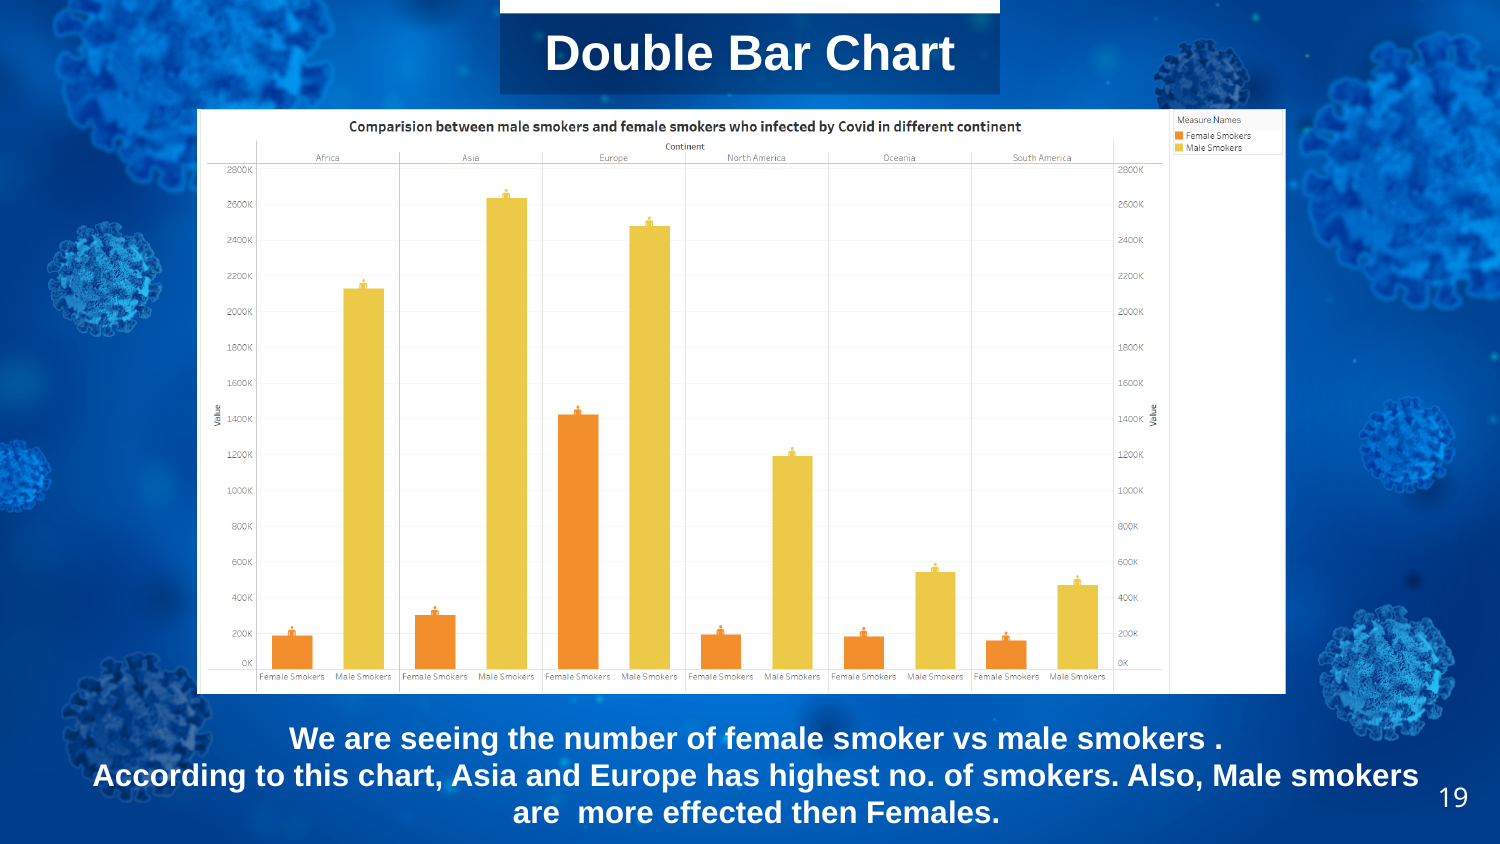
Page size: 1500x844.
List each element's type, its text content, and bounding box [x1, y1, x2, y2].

slide_number 19 [1453, 766, 1469, 832]
title Double Bar Chart [500, 14, 1000, 95]
picture [0, 0, 1500, 844]
text_box We are seeing the number of female smoker vs male smokers . According to this chart, Asia and Europe has highest no. of smokers. Also, Male smokers are more effected then Females. [61, 710, 1453, 838]
